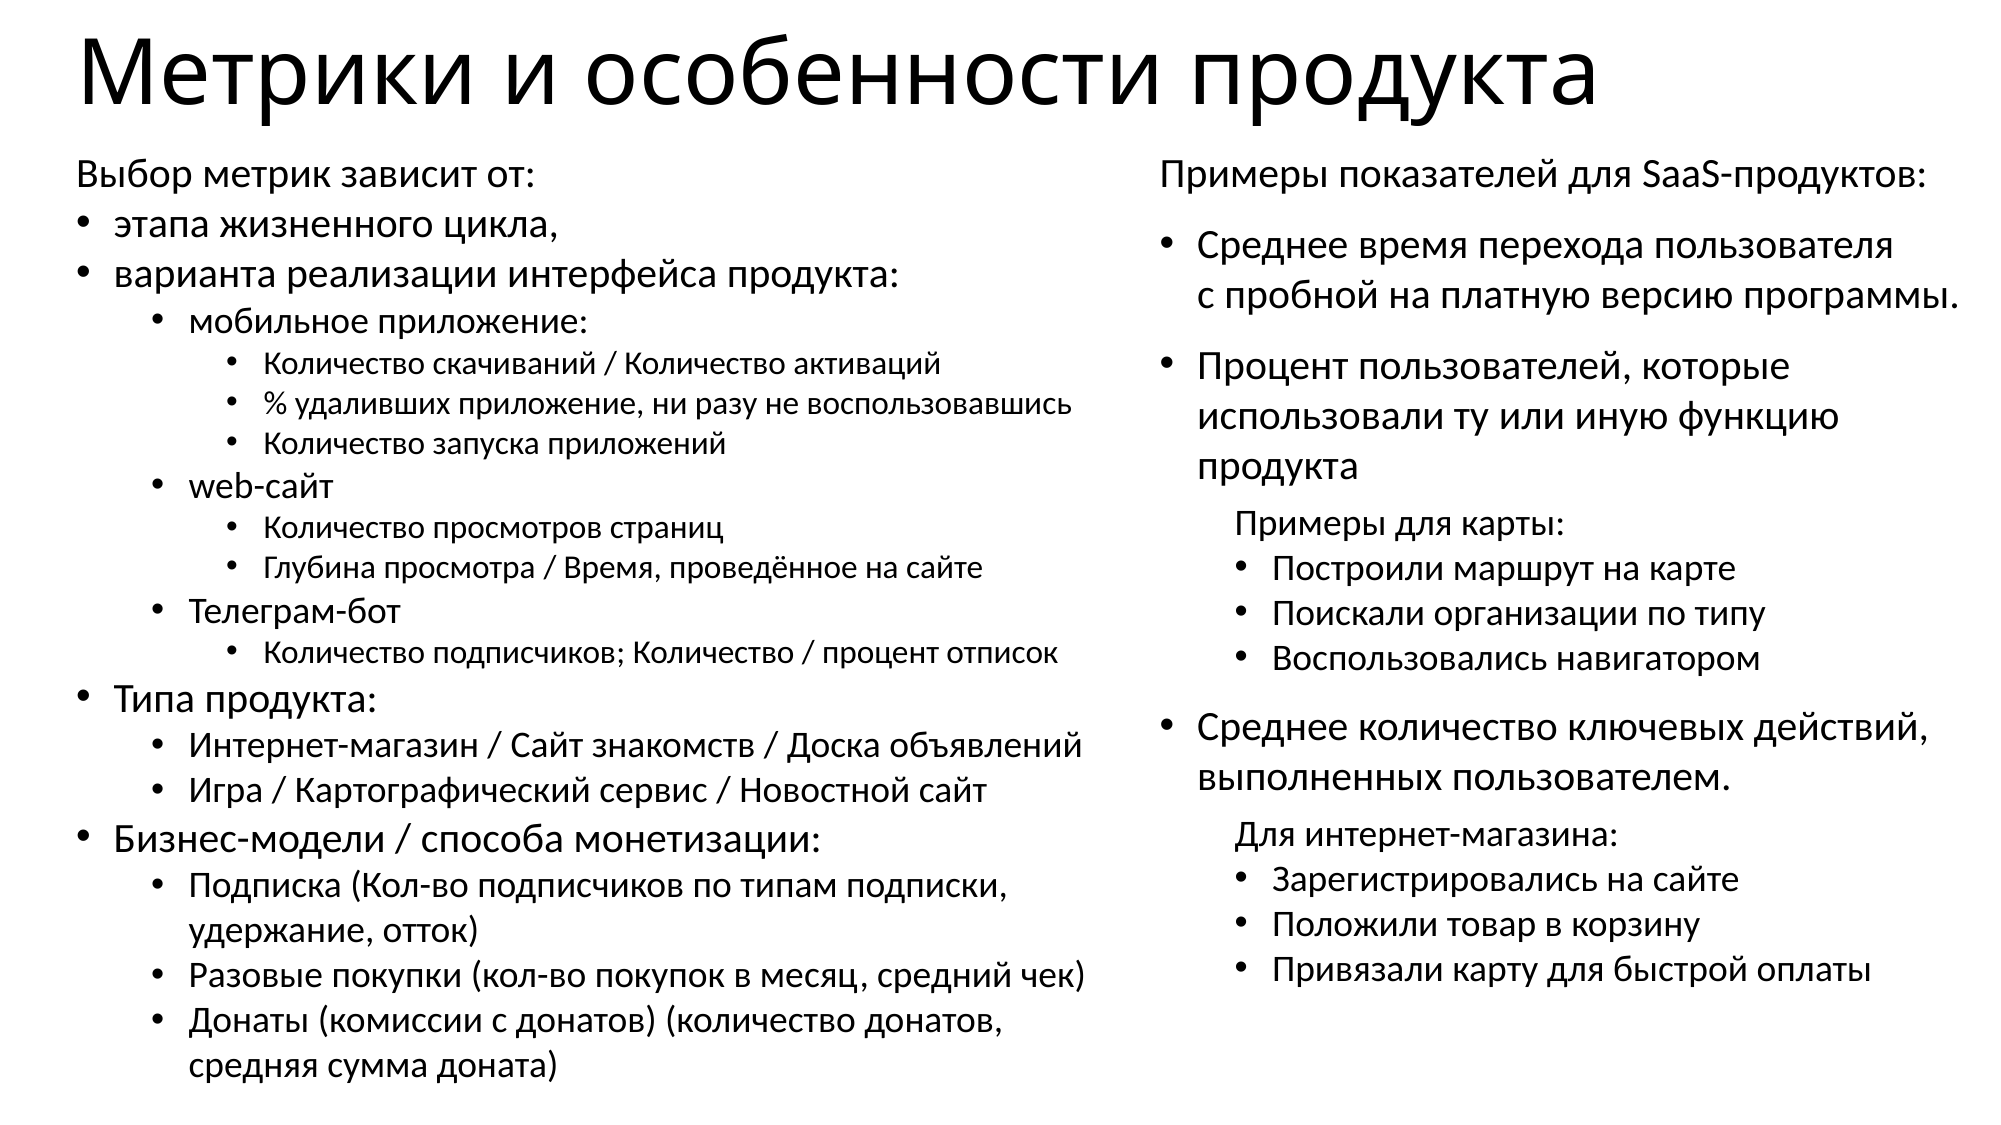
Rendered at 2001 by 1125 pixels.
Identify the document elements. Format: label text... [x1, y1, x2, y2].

text_box Примеры показателей для SaaS-продуктов: Среднее время перехода пользователя с пробной на платную версию программы. Процент пользователей, которые использовали ту или иную функцию продукта Примеры для карты: Построили маршрут на карте Поискали организации по типу Воспользовались навигатором Среднее количество ключевых действий, выполненных пользователем. Для интернет-магазина: Зарегистрировались на сайте Положили товар в корзину Привязали карту для быстрой оплаты [1144, 138, 1993, 1125]
list Выбор метрик зависит от: этапа жизненного цикла, варианта реализации интерфейса продукта: мобильное приложение: Количество скачиваний / Количество активаций % удаливших приложение, ни разу не воспользовавшись Количество запуска приложений web-сайт Количество просмотров страниц Глубина просмотра / Время, проведённое на сайте Телеграм-бот Количество подписчиков; Количество / процент отписок Типа продукта: Интернет-магазин / Сайт знакомств / Доска объявлений Игра / Картографический сервис / Новостной сайт Бизнес-модели / способа монетизации: Подписка (Кол-во подписчиков по типам подписки, удержание, отток) Разовые покупки (кол-во покупок в месяц, средний чек) Донаты (комиссии с донатов) (количество донатов, средняя сумма доната) [61, 138, 1130, 1125]
title Метрики и особенности продукта [61, 11, 1787, 139]
